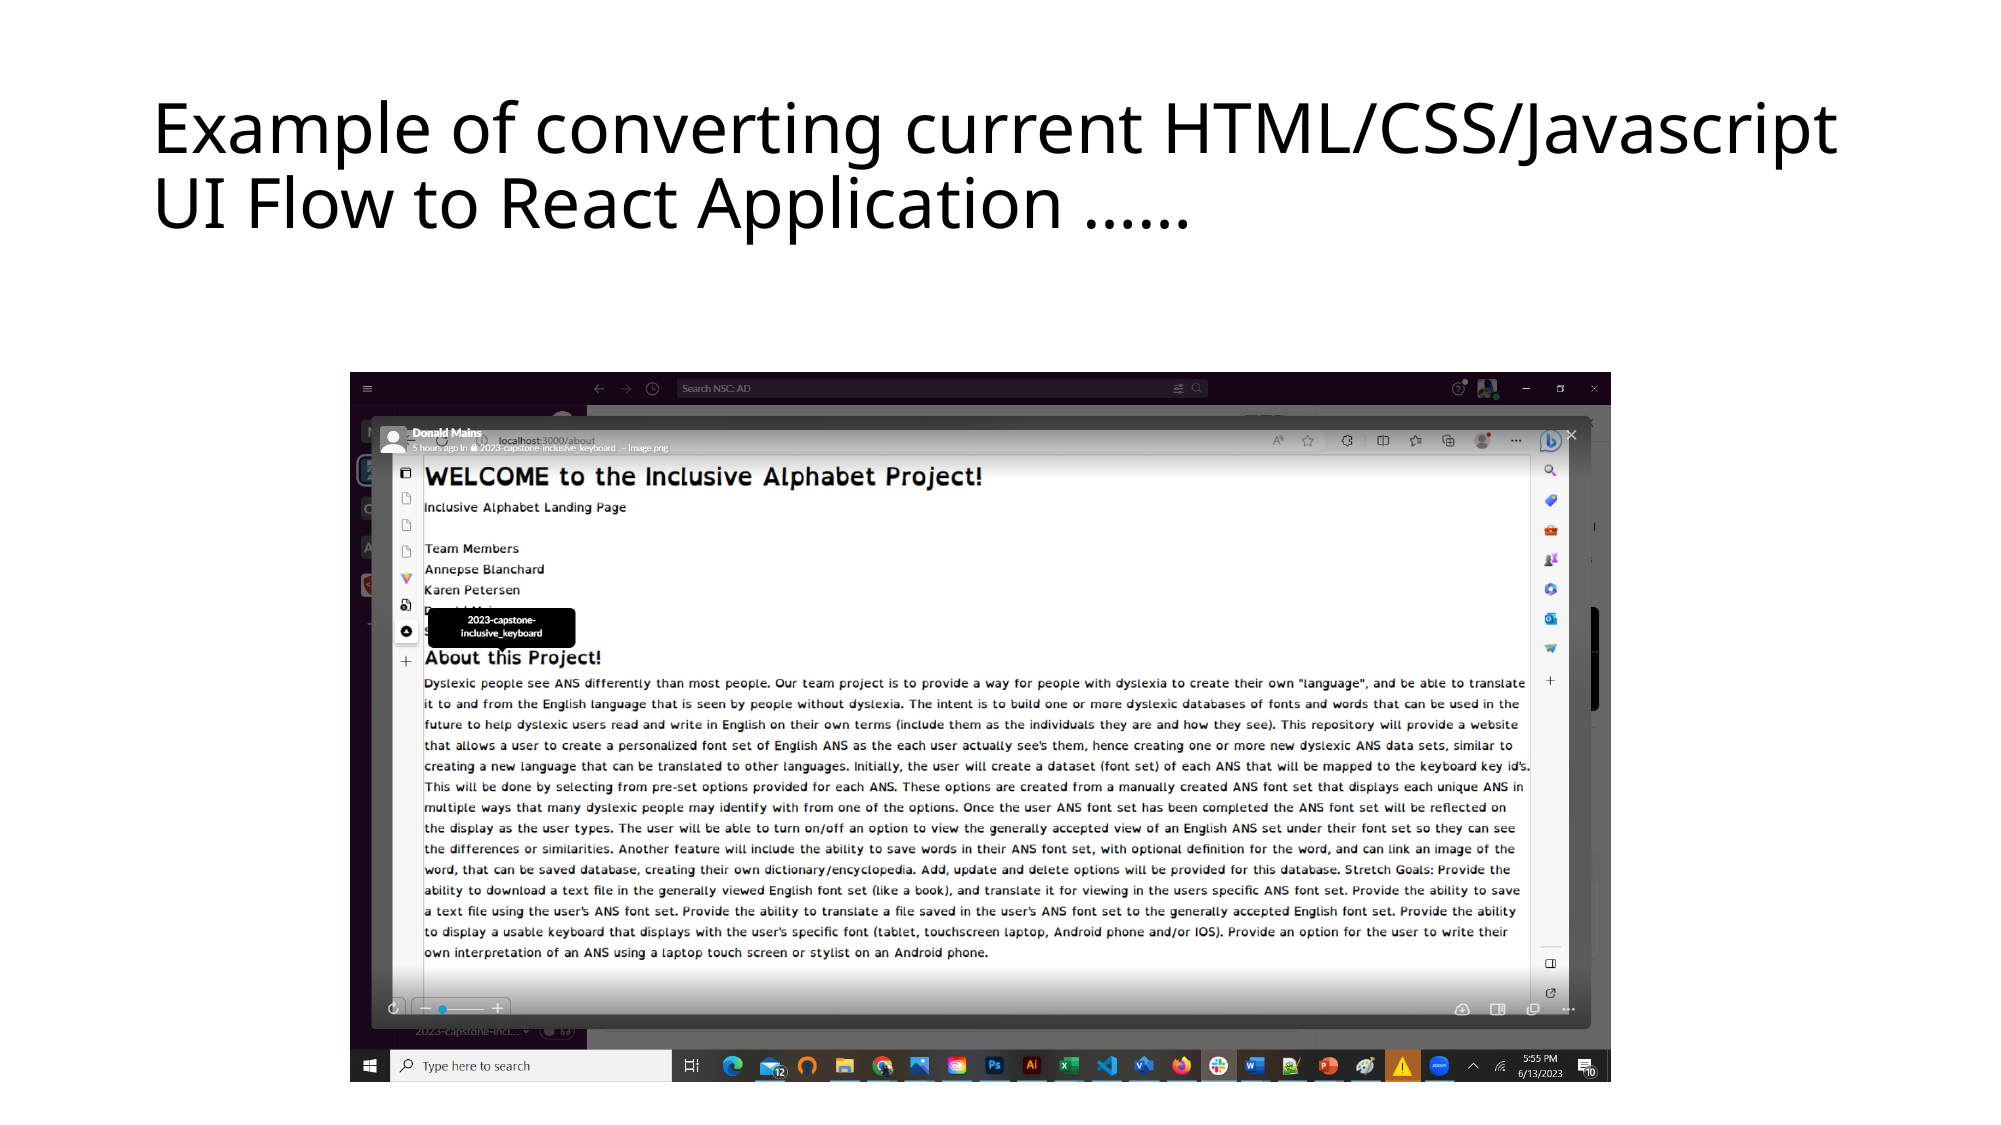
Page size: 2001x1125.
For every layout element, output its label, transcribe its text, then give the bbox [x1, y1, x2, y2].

picture [349, 372, 1611, 1082]
title Example of converting current HTML/CSS/Javascript UI Flow to React Application …… [137, 59, 1863, 278]
